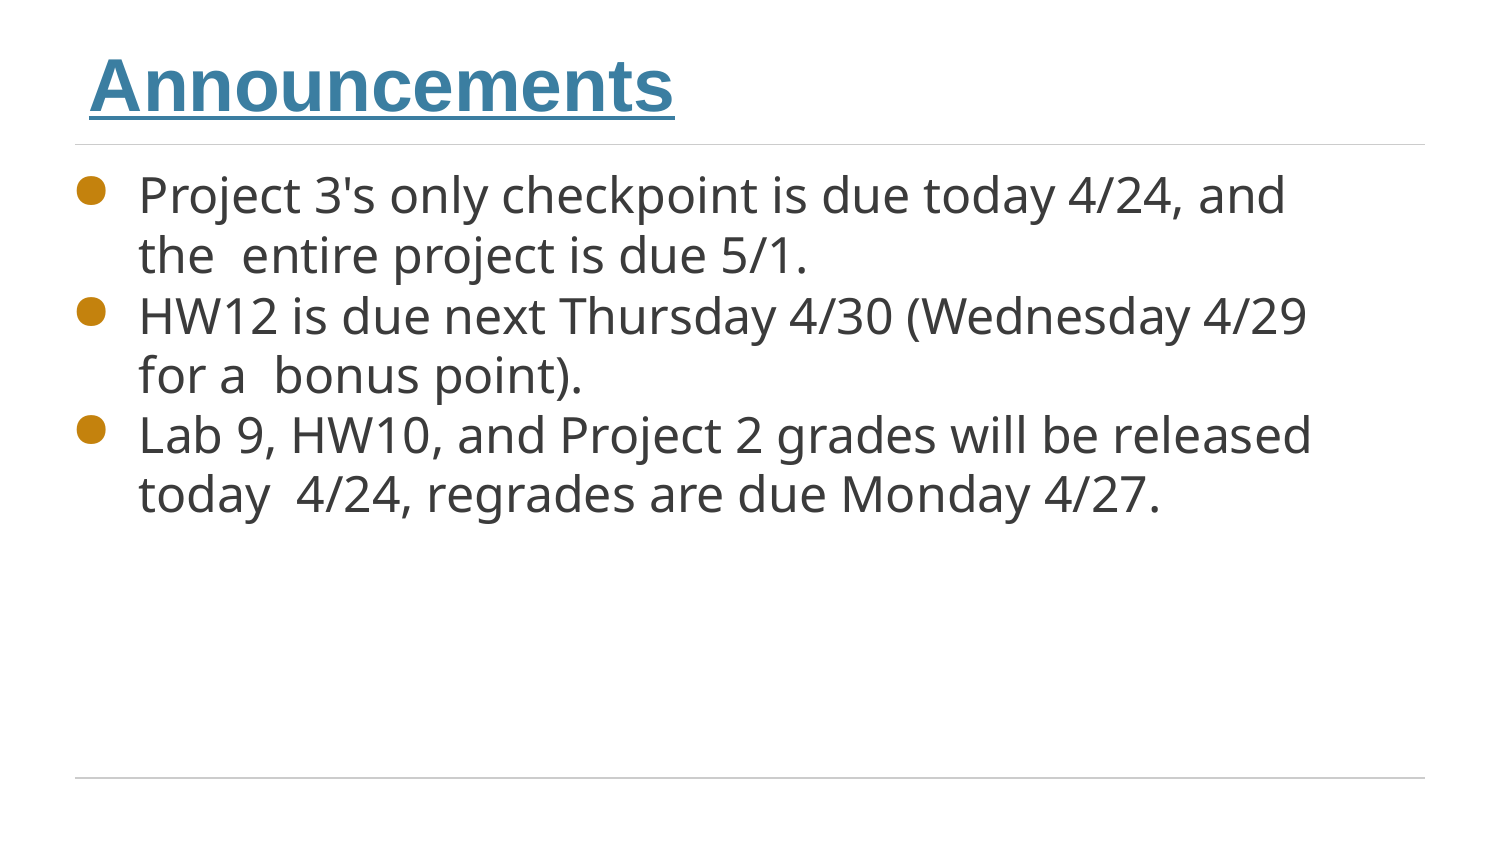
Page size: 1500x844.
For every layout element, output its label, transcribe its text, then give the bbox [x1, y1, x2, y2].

title Announcements [86, 34, 679, 161]
text_box Project 3's only checkpoint is due today 4/24, and the entire project is due 5/1. HW12 is due next Thursday 4/30 (Wednesday 4/29 for a bonus point). Lab 9, HW10, and Project 2 grades will be released today 4/24, regrades are due Monday 4/27. [69, 161, 1415, 523]
